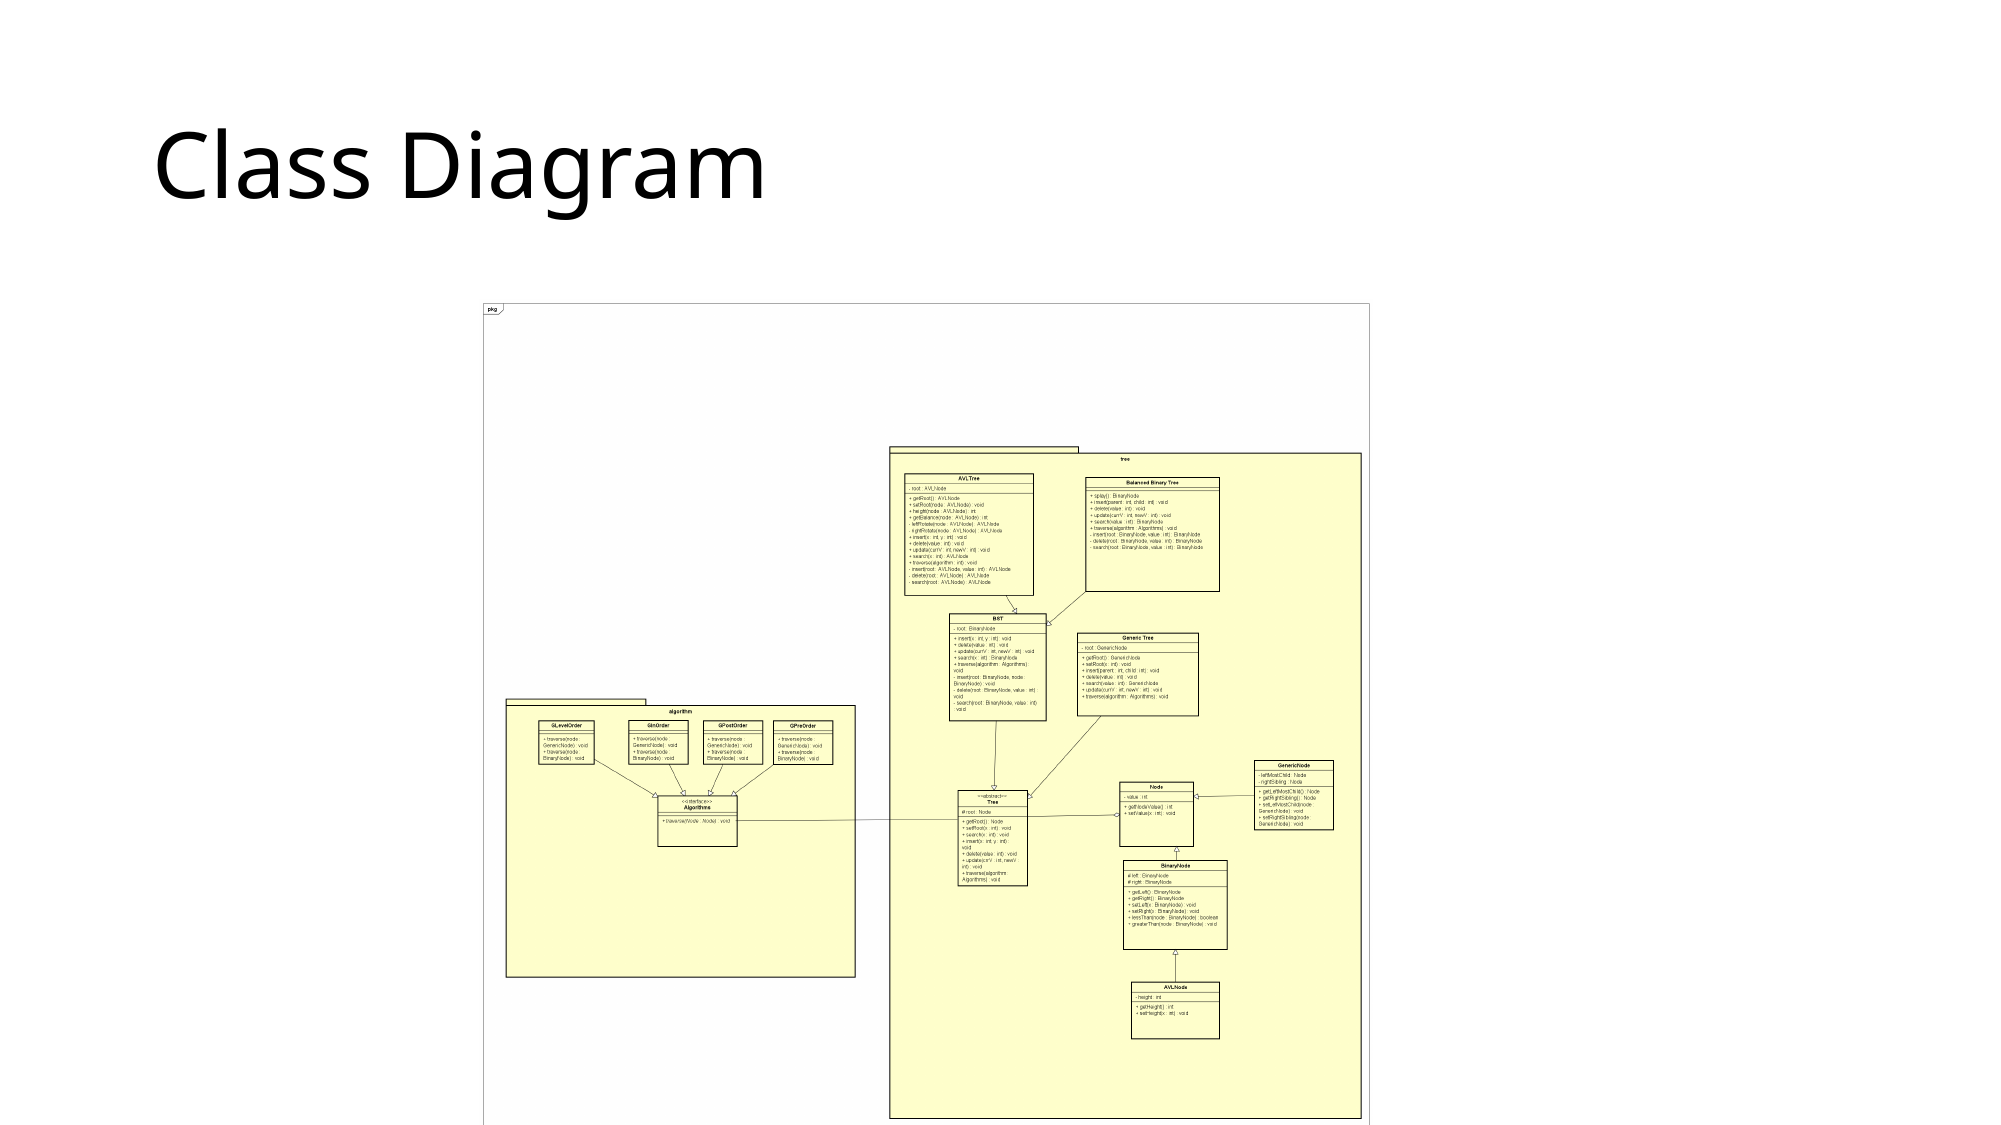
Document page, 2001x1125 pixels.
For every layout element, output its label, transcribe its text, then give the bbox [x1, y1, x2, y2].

title Class Diagram [137, 59, 1863, 278]
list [479, 299, 1373, 1125]
